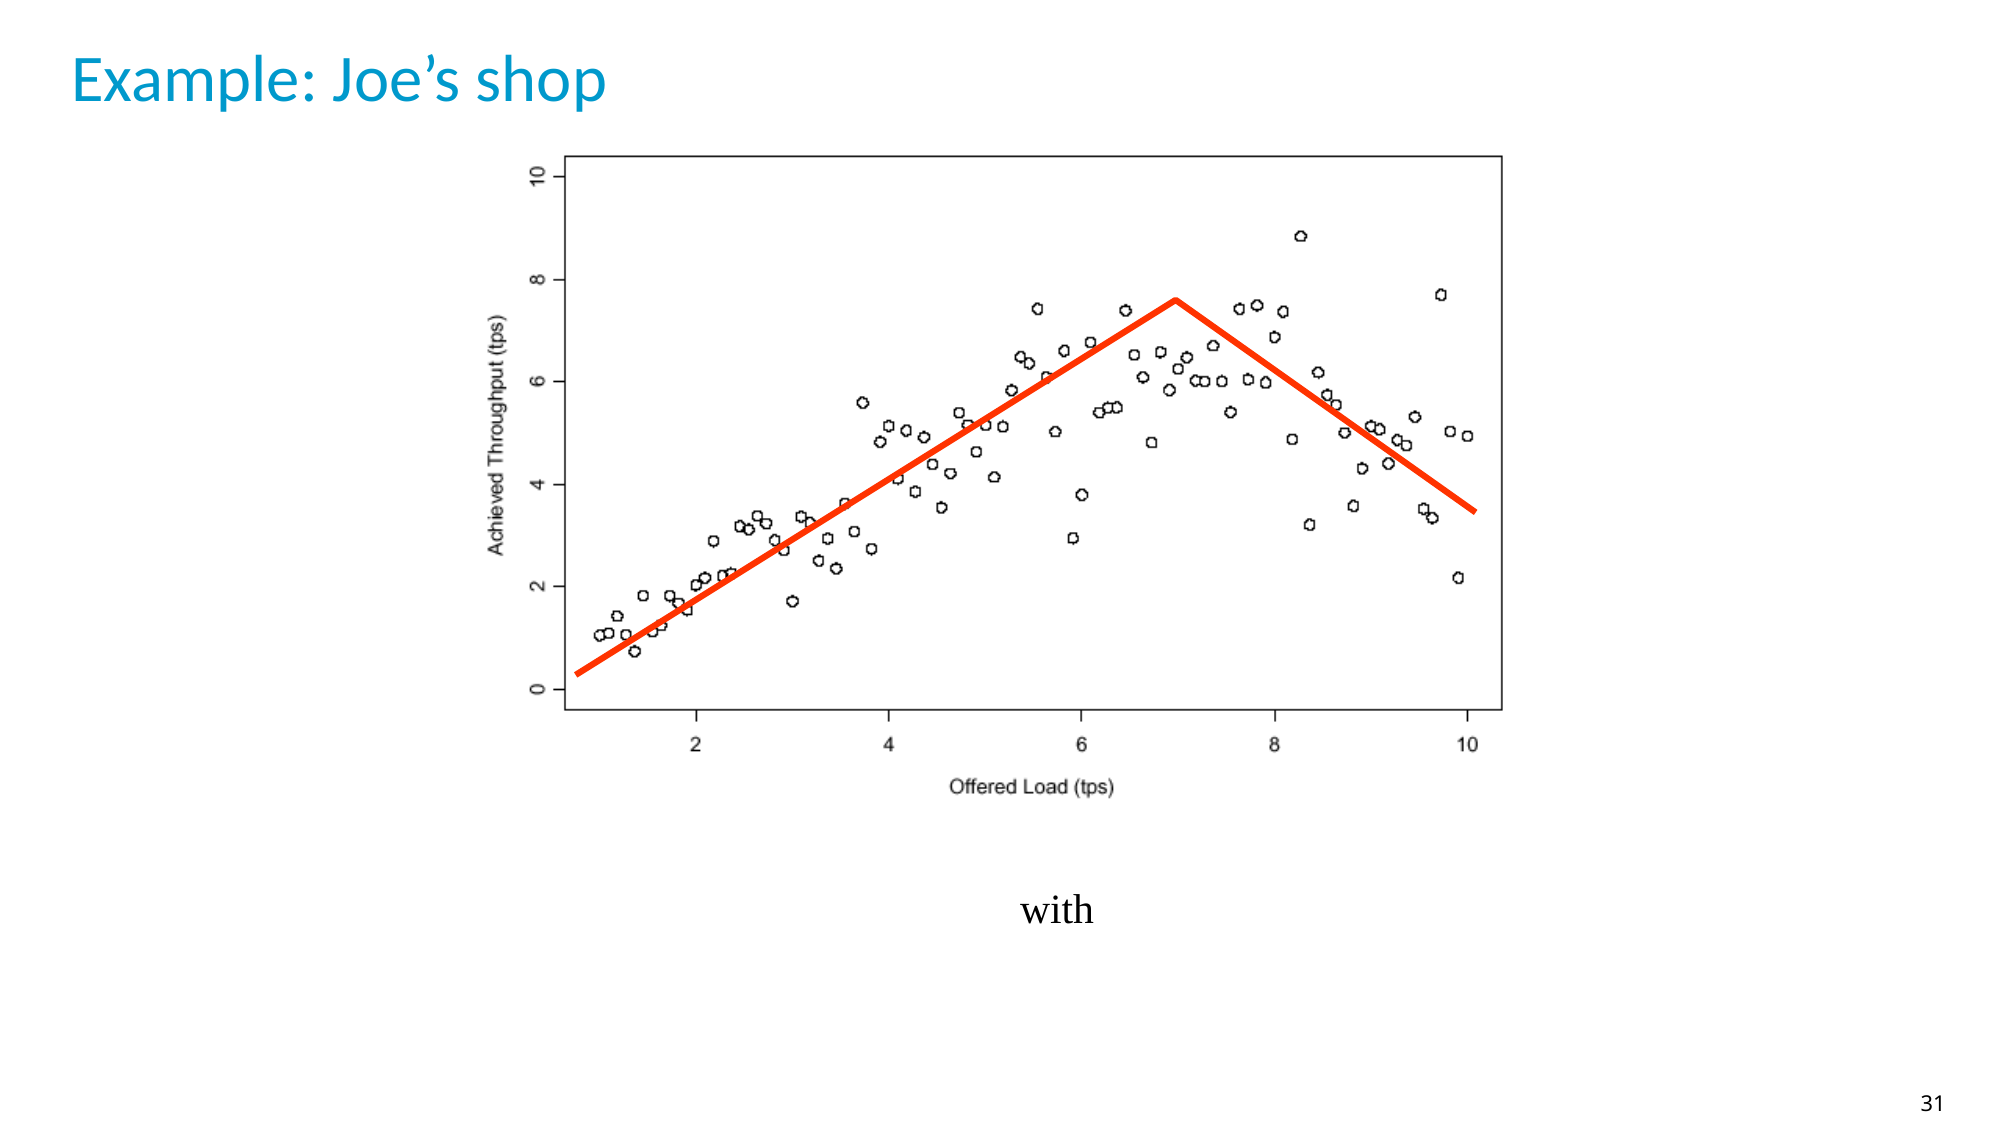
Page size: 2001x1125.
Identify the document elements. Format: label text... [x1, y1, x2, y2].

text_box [394, 124, 1614, 826]
footer 31 [1866, 1082, 2000, 1125]
title Example: Joe’s shop [56, 0, 1872, 150]
